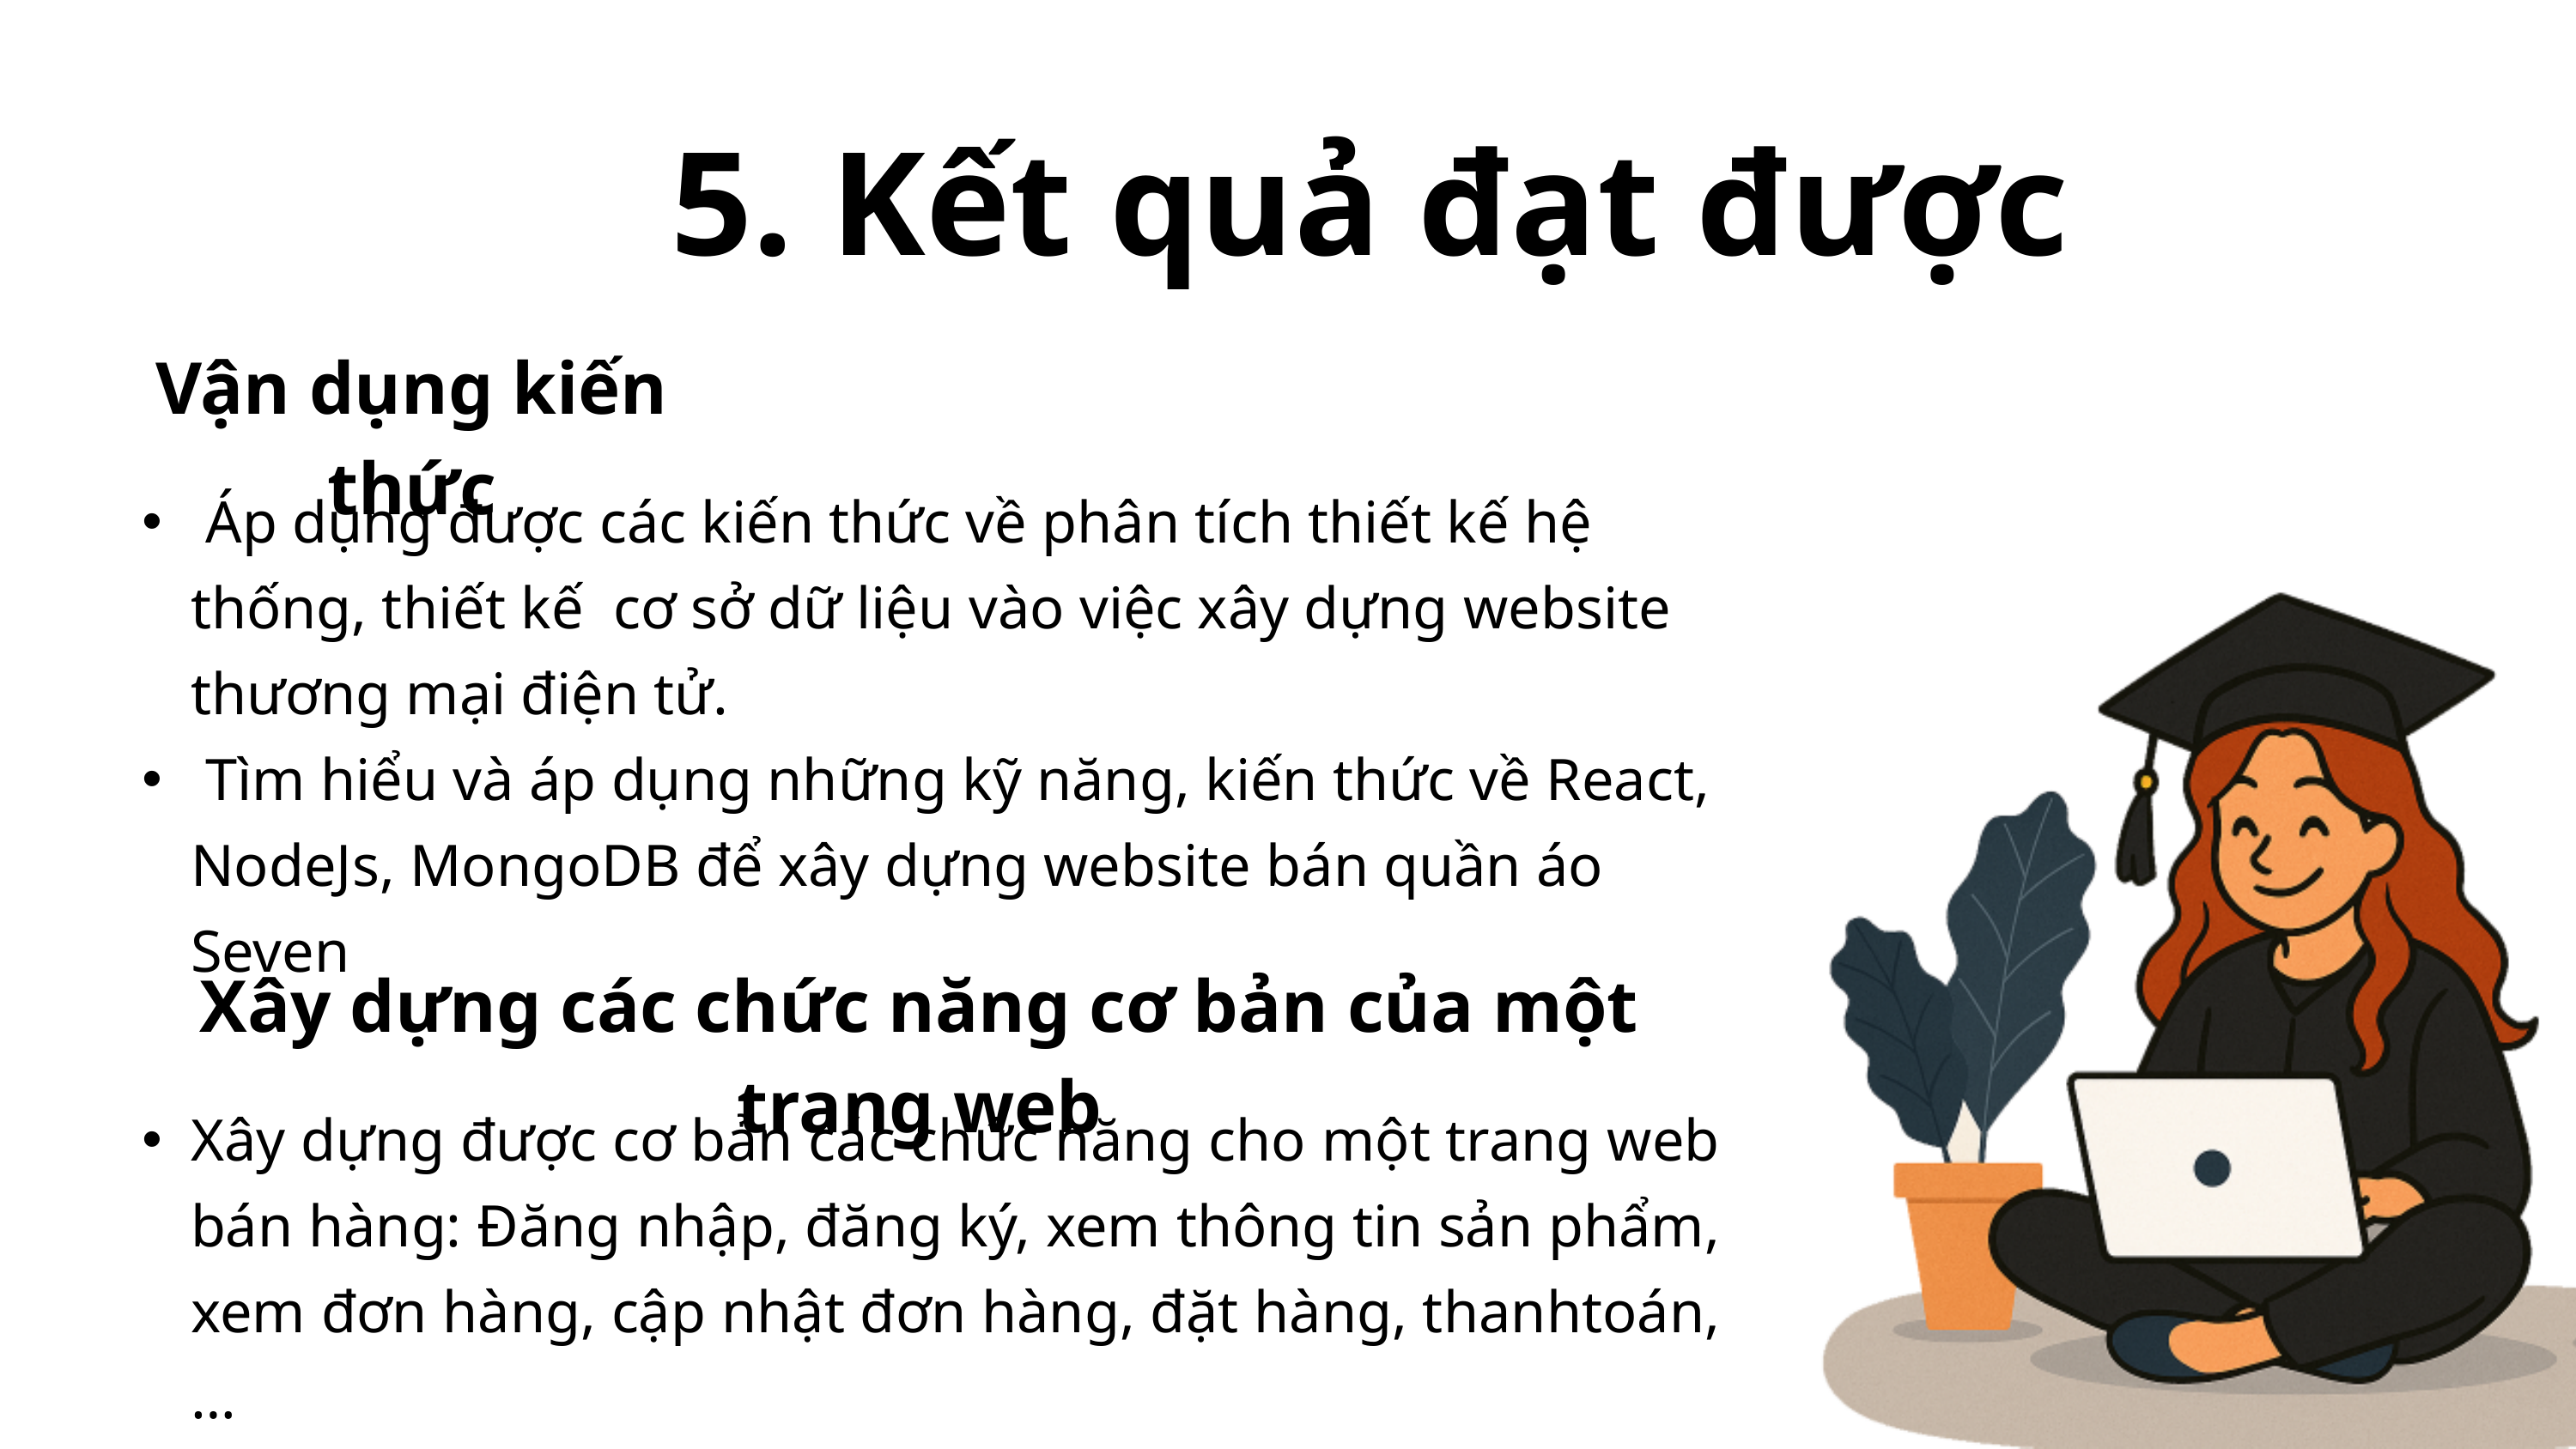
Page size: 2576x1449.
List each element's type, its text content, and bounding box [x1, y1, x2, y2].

text_box Vận dụng kiến thức [93, 328, 730, 469]
text_box 5. Kết quả đạt được [671, 112, 2110, 285]
text_box Áp dụng được các kiến thức về phân tích thiết kế hệ thống, thiết kế cơ sở dữ liệu vào việc xây dựng website thương mại điện tử. Tìm hiểu và áp dụng những kỹ năng, kiến thức về React, NodeJs, MongoDB để xây dựng website bán quần áo Seven [93, 469, 1722, 946]
text_box Xây dựng các chức năng cơ bản của một trang web [93, 946, 1747, 1148]
text_box Xây dựng được cơ bản các chức năng cho một trang web bán hàng: Đăng nhập, đăng ký, xem thông tin sản phẩm, xem đơn hàng, cập nhật đơn hàng, đặt hàng, thanhtoán,… [93, 1086, 1722, 1430]
text_box [1746, 527, 2576, 1449]
